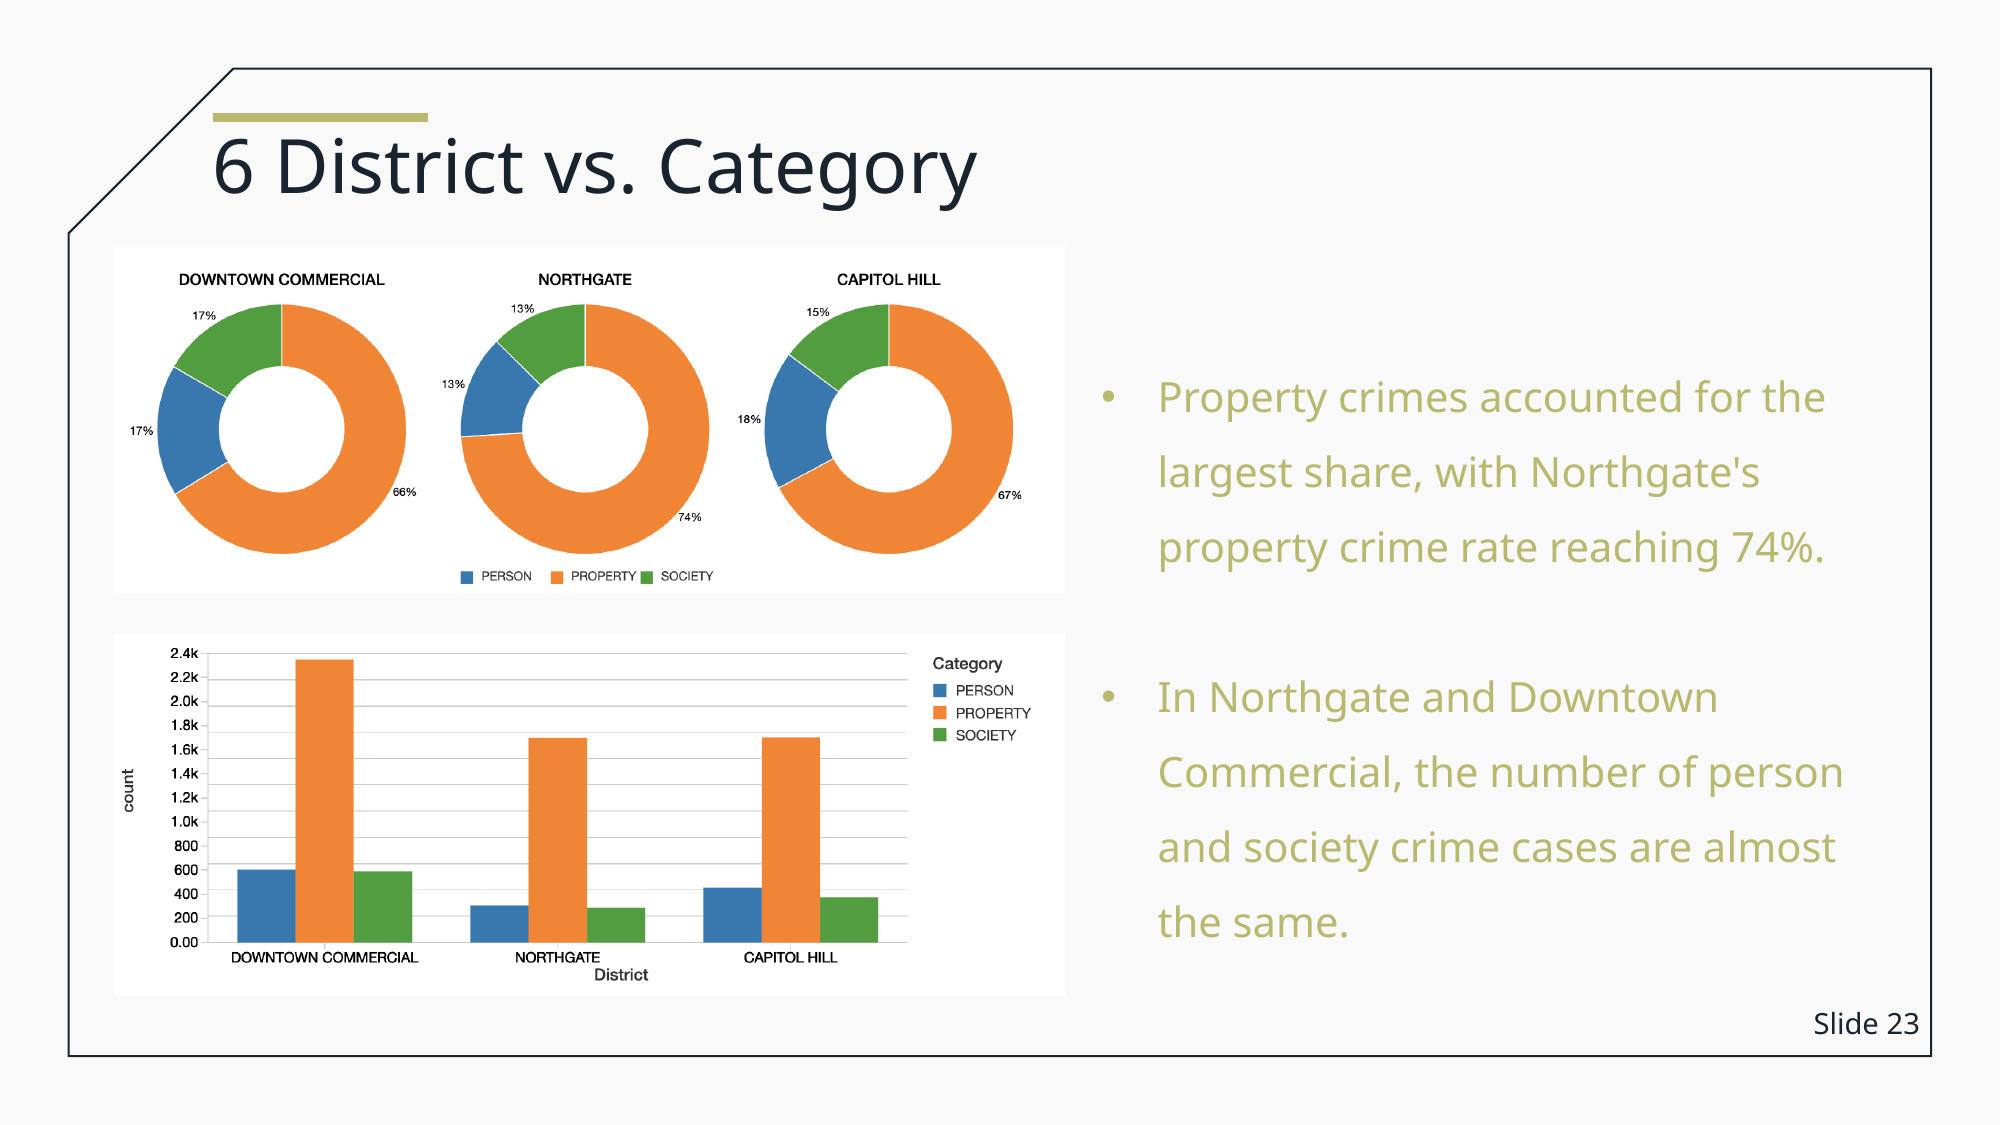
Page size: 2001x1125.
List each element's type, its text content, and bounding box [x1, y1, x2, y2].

picture [114, 245, 1065, 594]
list 6 District vs. Category [197, 121, 1932, 320]
text_box Property crimes accounted for the largest share, with Northgate's property crime rate reaching 74%. In Northgate and Downtown Commercial, the number of person and society crime cases are almost the same. [1101, 346, 1886, 1113]
text_box [733, 303, 1157, 825]
picture [114, 634, 1065, 996]
